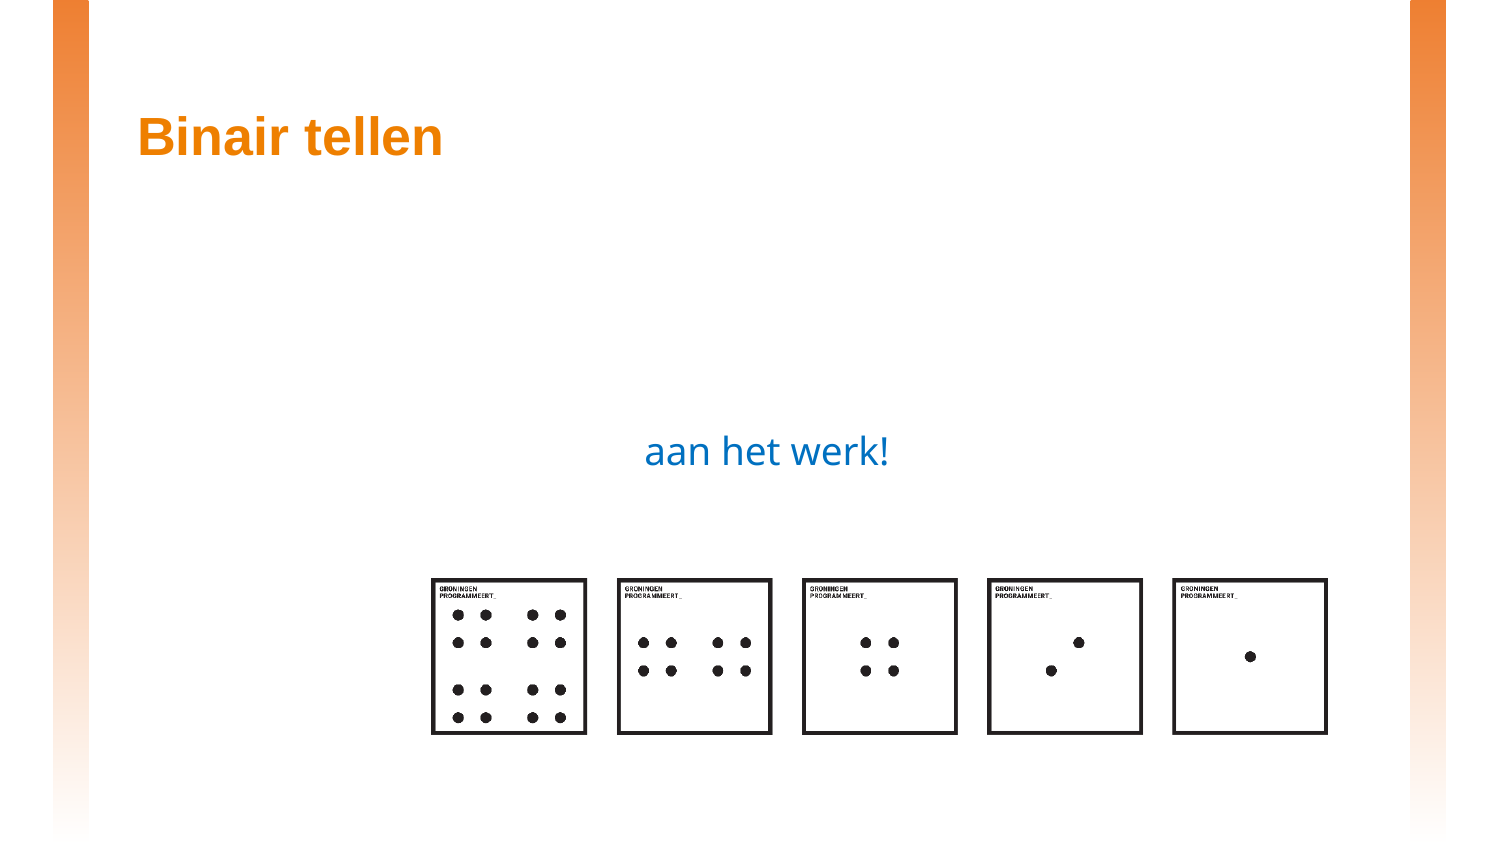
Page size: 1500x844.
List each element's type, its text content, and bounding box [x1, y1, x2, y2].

title Binair tellen [122, 94, 1400, 174]
text_box aan het werk! [514, 374, 1020, 481]
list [430, 577, 1329, 735]
